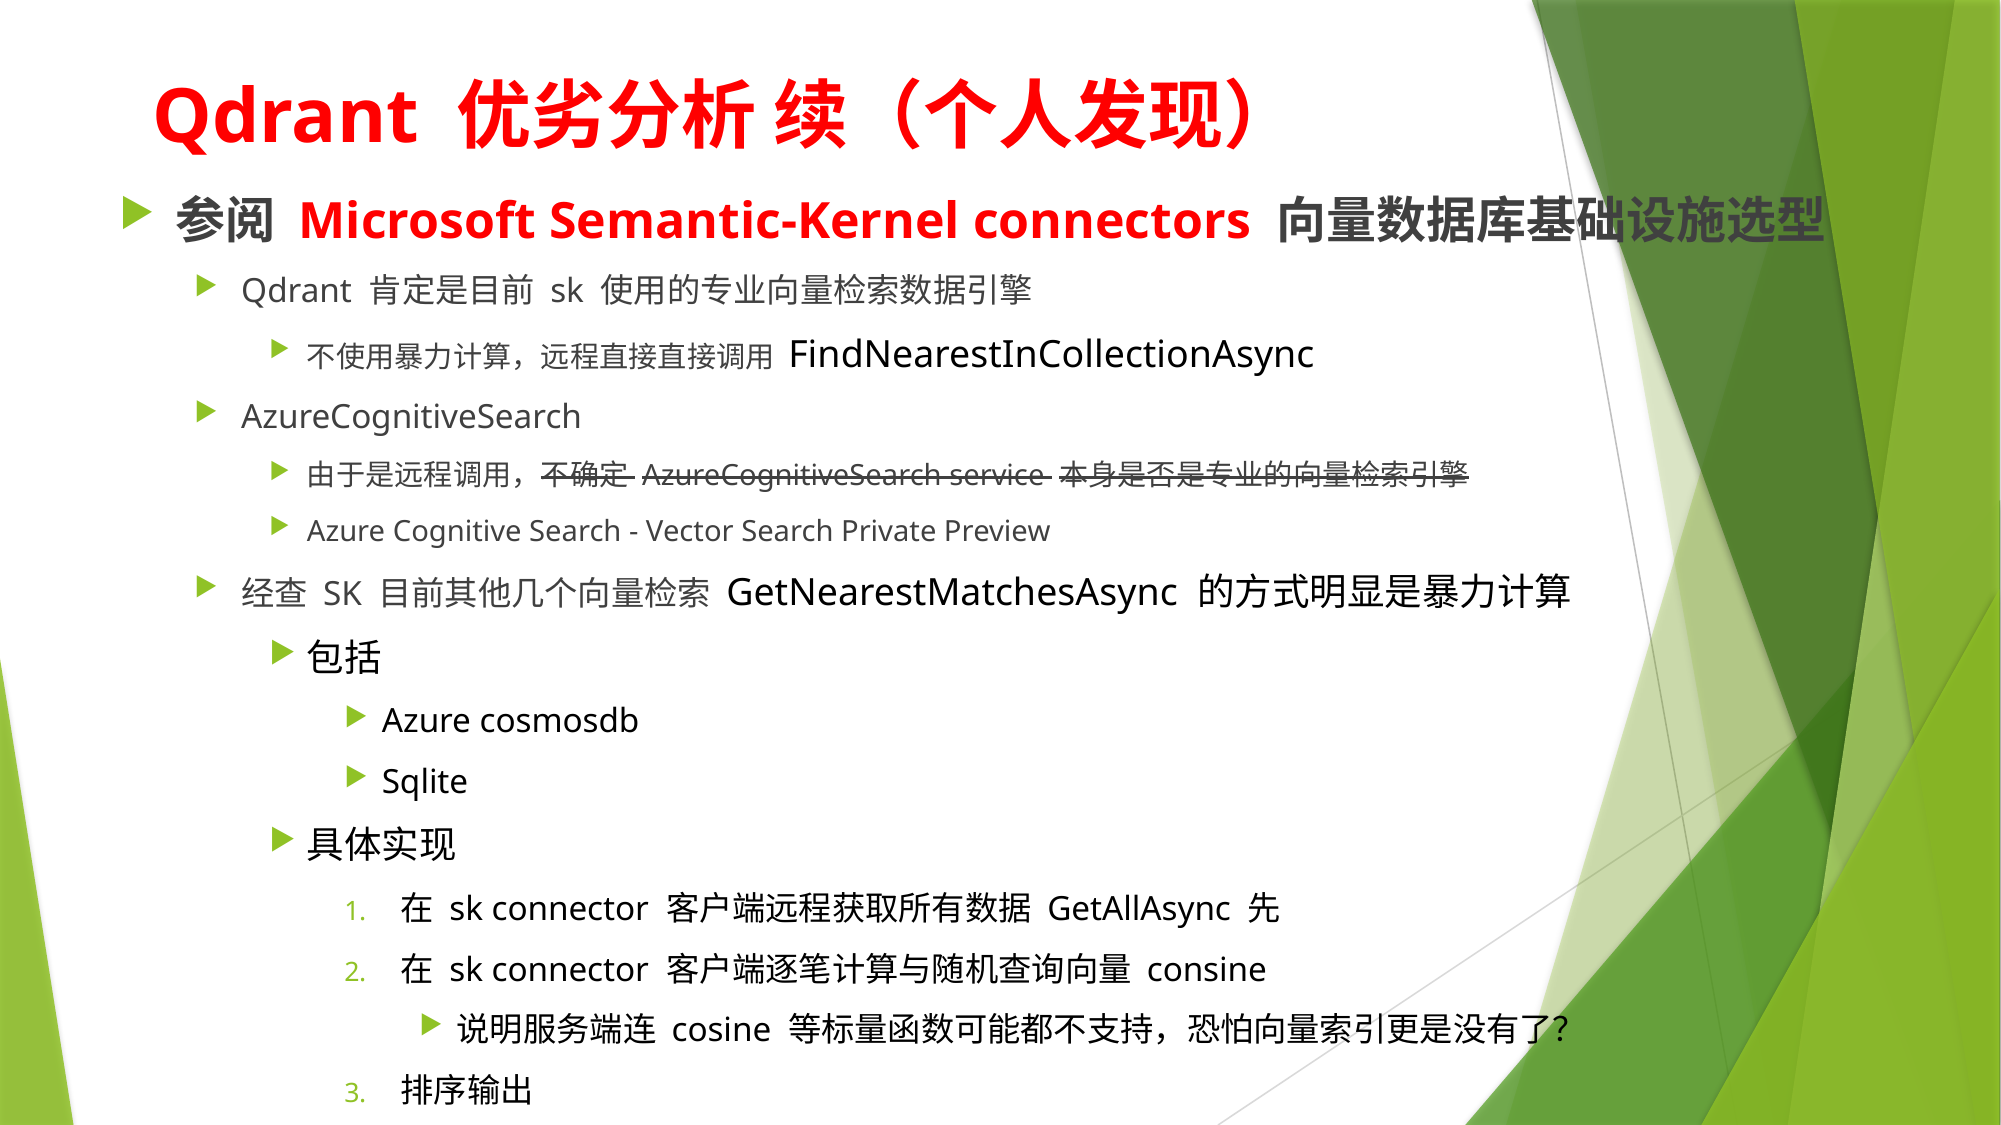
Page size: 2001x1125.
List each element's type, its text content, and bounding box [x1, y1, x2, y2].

title Qdrant 优劣分析 续（个人发现） [137, 59, 1863, 180]
list 参阅 Microsoft Semantic-Kernel connectors 向量数据库基础设施选型 Qdrant 肯定是目前 sk 使用的专业向量检索数据引擎 不使用暴力计算，远程直接直接调用 FindNearestInCollectionAsync AzureCognitiveSearch 由于是远程调用，不确定 AzureCognitiveSearch service 本身是否是专业的向量检索引擎 Azure Cognitive Search - Vector Search Private Preview 经查 SK 目前其他几个向量检索 GetNearestMatchesAsync 的方式明显是暴力计算 包括 Azure cosmosdb Sqlite 具体实现 在 sk connector 客户端远程获取所有数据 GetAllAsync 先 在 sk connector 客户端逐笔计算与随机查询向量 consine 说明服务端连 cosine 等标量函数可能都不支持，恐怕向量索引更是没有了？ 排序输出 [104, 180, 1919, 1125]
